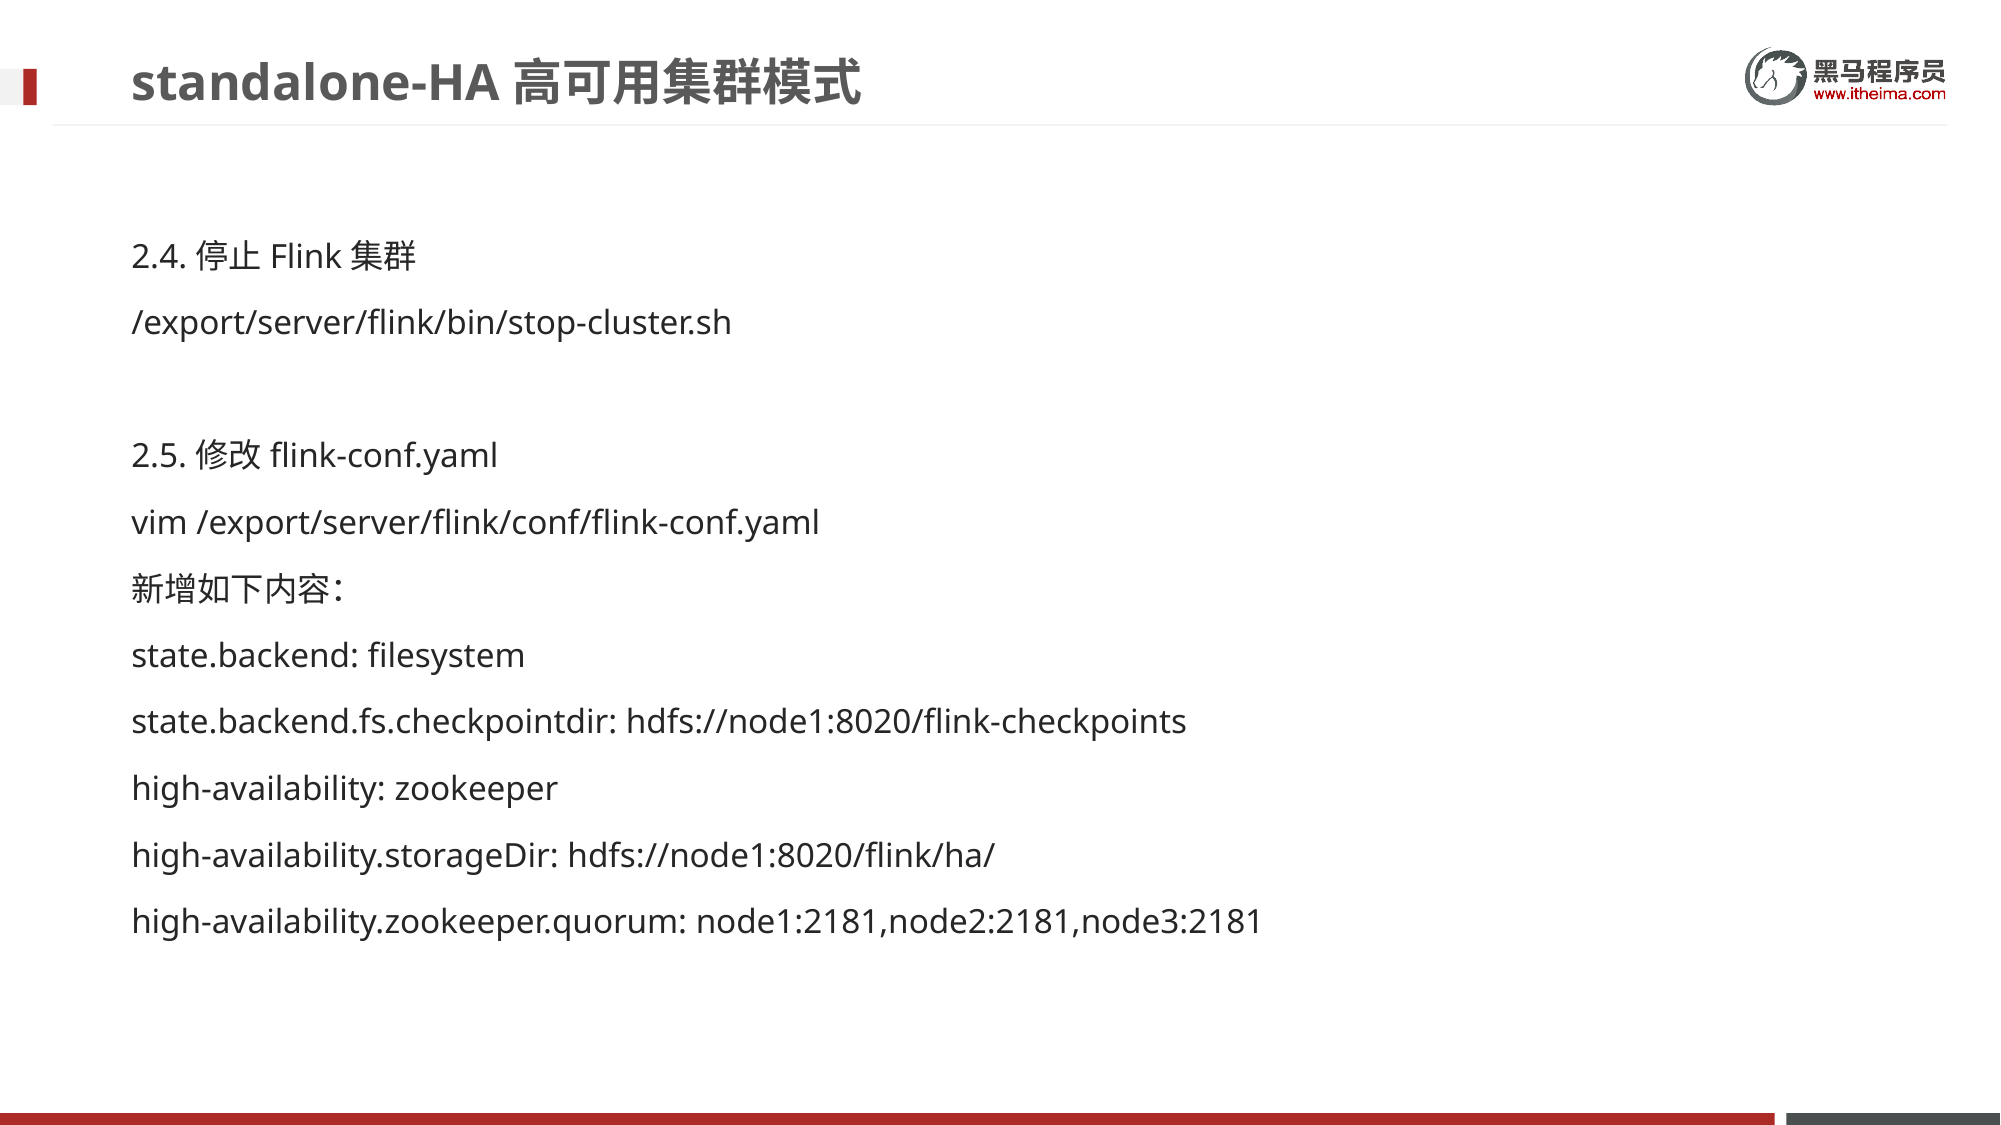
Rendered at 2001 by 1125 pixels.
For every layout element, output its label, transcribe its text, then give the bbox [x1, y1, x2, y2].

list 2.4.停止Flink集群 /export/server/flink/bin/stop-cluster.sh 2.5.修改flink-conf.yaml vim /export/server/flink/conf/flink-conf.yaml 新增如下内容： state.backend: filesystem state.backend.fs.checkpointdir: hdfs://node1:8020/flink-checkpoints high-availability: zookeeper high-availability.storageDir: hdfs://node1:8020/flink/ha/ high-availability.zookeeper.quorum: node1:2181,node2:2181,node3:2181 [116, 207, 1872, 964]
picture [1744, 46, 1946, 106]
title standalone-HA高可用集群模式 [116, 38, 1556, 124]
